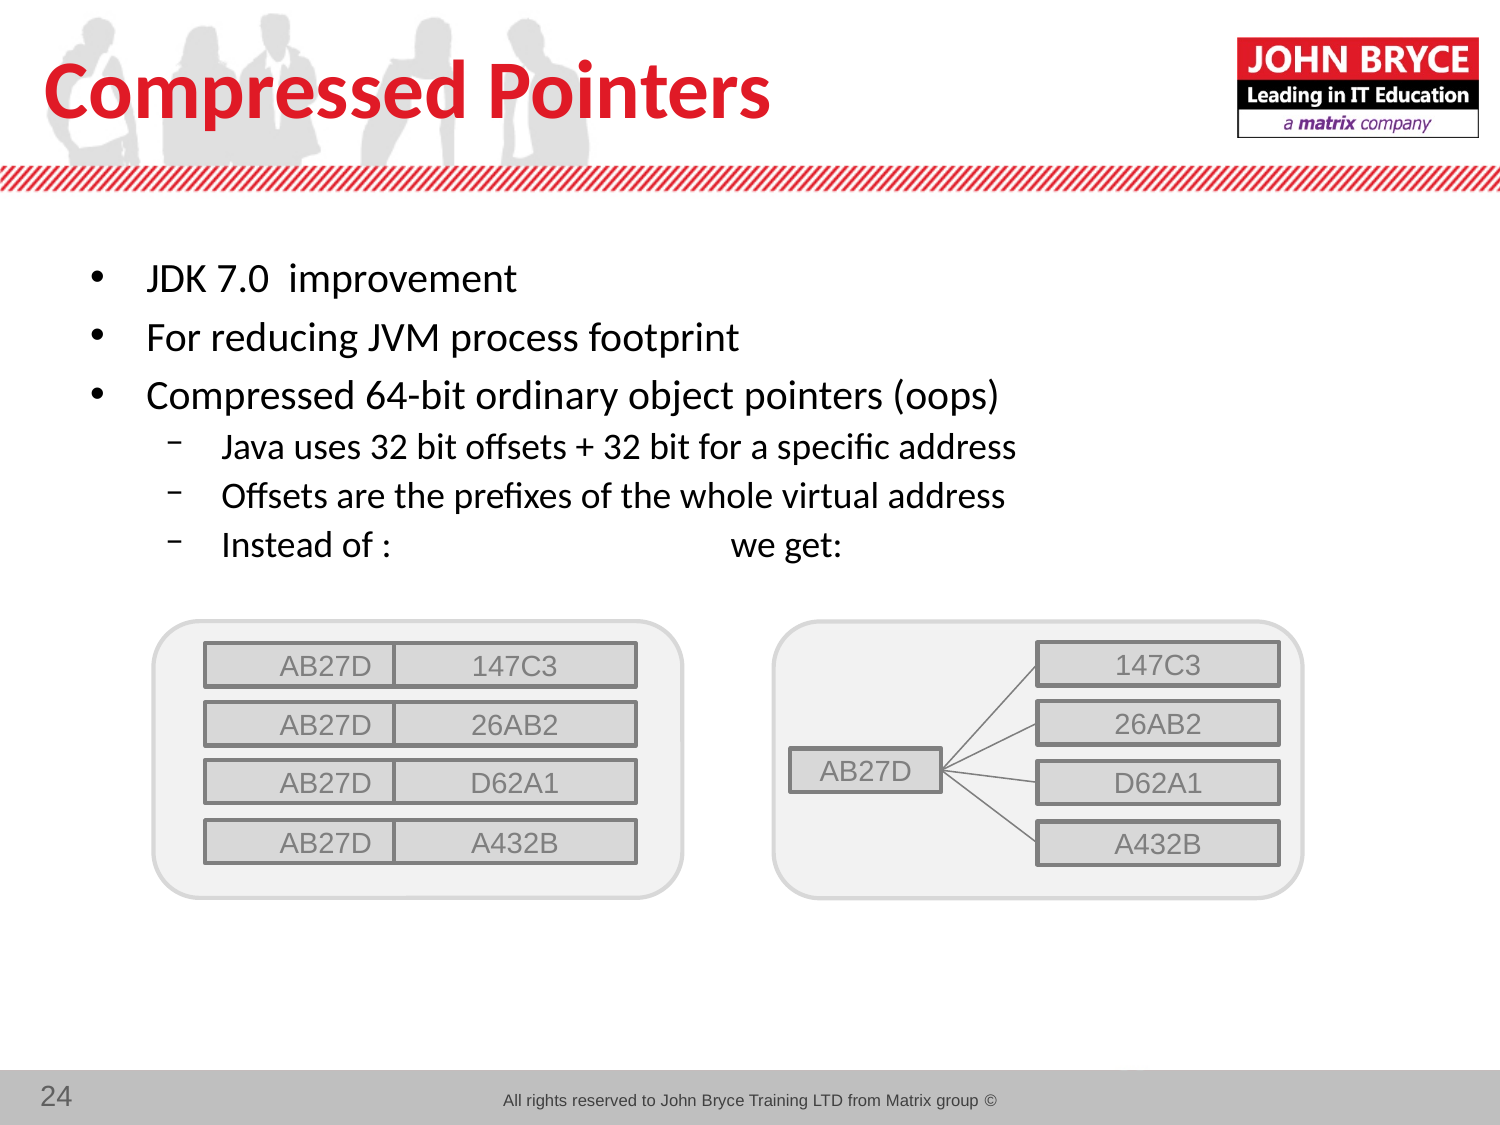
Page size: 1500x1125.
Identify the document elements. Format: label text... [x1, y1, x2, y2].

text_box AB27D [205, 702, 394, 746]
title Compressed Pointers [29, 21, 1235, 150]
text_box 147C3 [394, 643, 636, 687]
text_box AB27D [205, 643, 394, 687]
text_box AB27D [205, 820, 394, 864]
text_box A432B [1037, 821, 1280, 865]
list JDK 7.0 improvement For reducing JVM process footprint Compressed 64-bit ordinary object pointers (oops) Java uses 32 bit offsets + 32 bit for a specific address Offsets are the prefixes of the whole virtual address Instead of : we get: [75, 243, 1425, 1047]
picture [0, 0, 1500, 1070]
text_box D62A1 [394, 759, 636, 804]
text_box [941, 663, 1038, 722]
text_box AB27D [205, 759, 394, 804]
text_box 26AB2 [1042, 701, 1280, 745]
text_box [941, 769, 1038, 844]
text_box [773, 621, 1303, 899]
text_box A432B [394, 820, 636, 864]
text_box D62A1 [1042, 760, 1280, 804]
text_box AB27D [790, 748, 936, 792]
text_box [941, 722, 1038, 768]
text_box 26AB2 [394, 702, 636, 746]
text_box 147C3 [1037, 642, 1280, 686]
text_box [153, 621, 683, 898]
